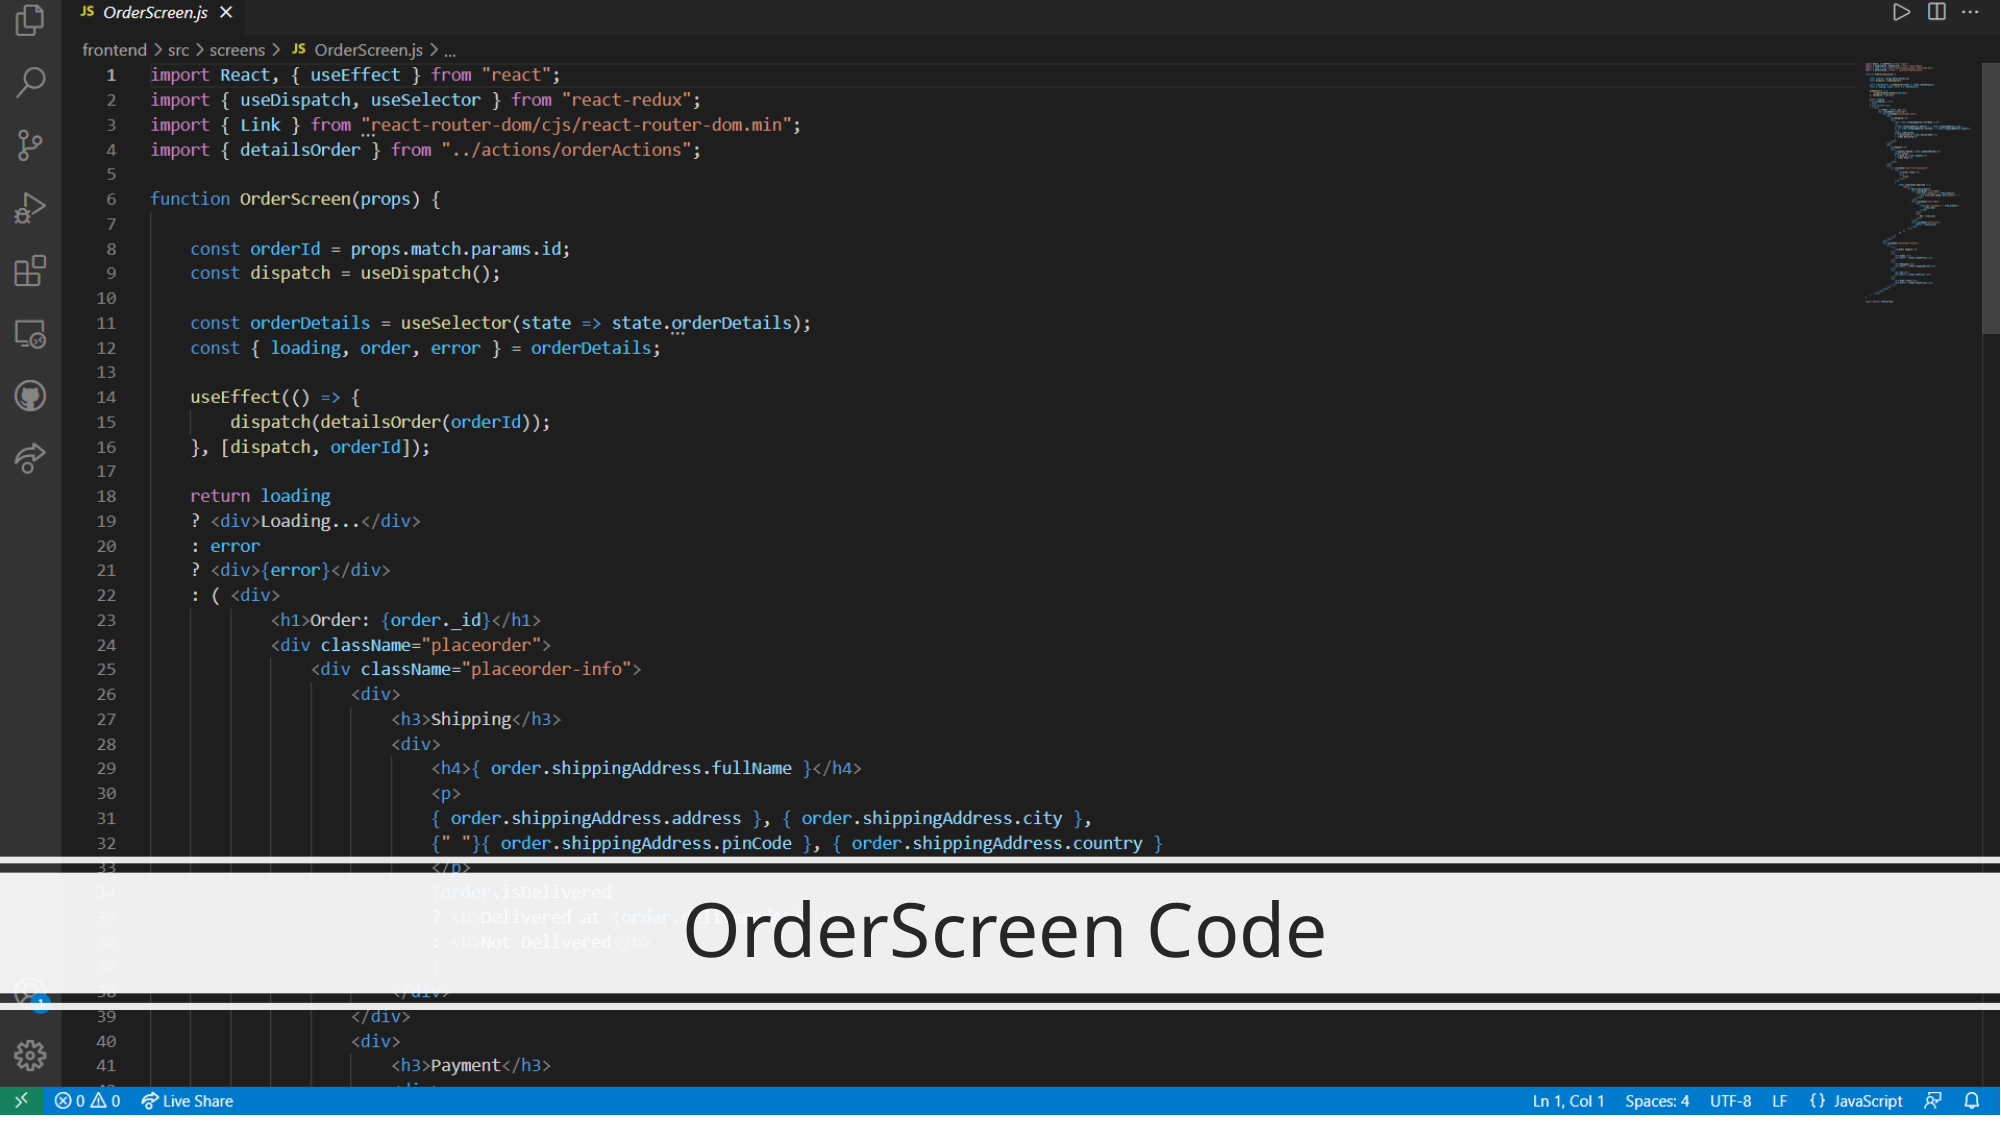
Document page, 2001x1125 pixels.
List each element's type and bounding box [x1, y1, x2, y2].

list [0, 860, 2000, 1006]
list [0, 0, 2000, 859]
list [0, 1007, 2000, 1115]
